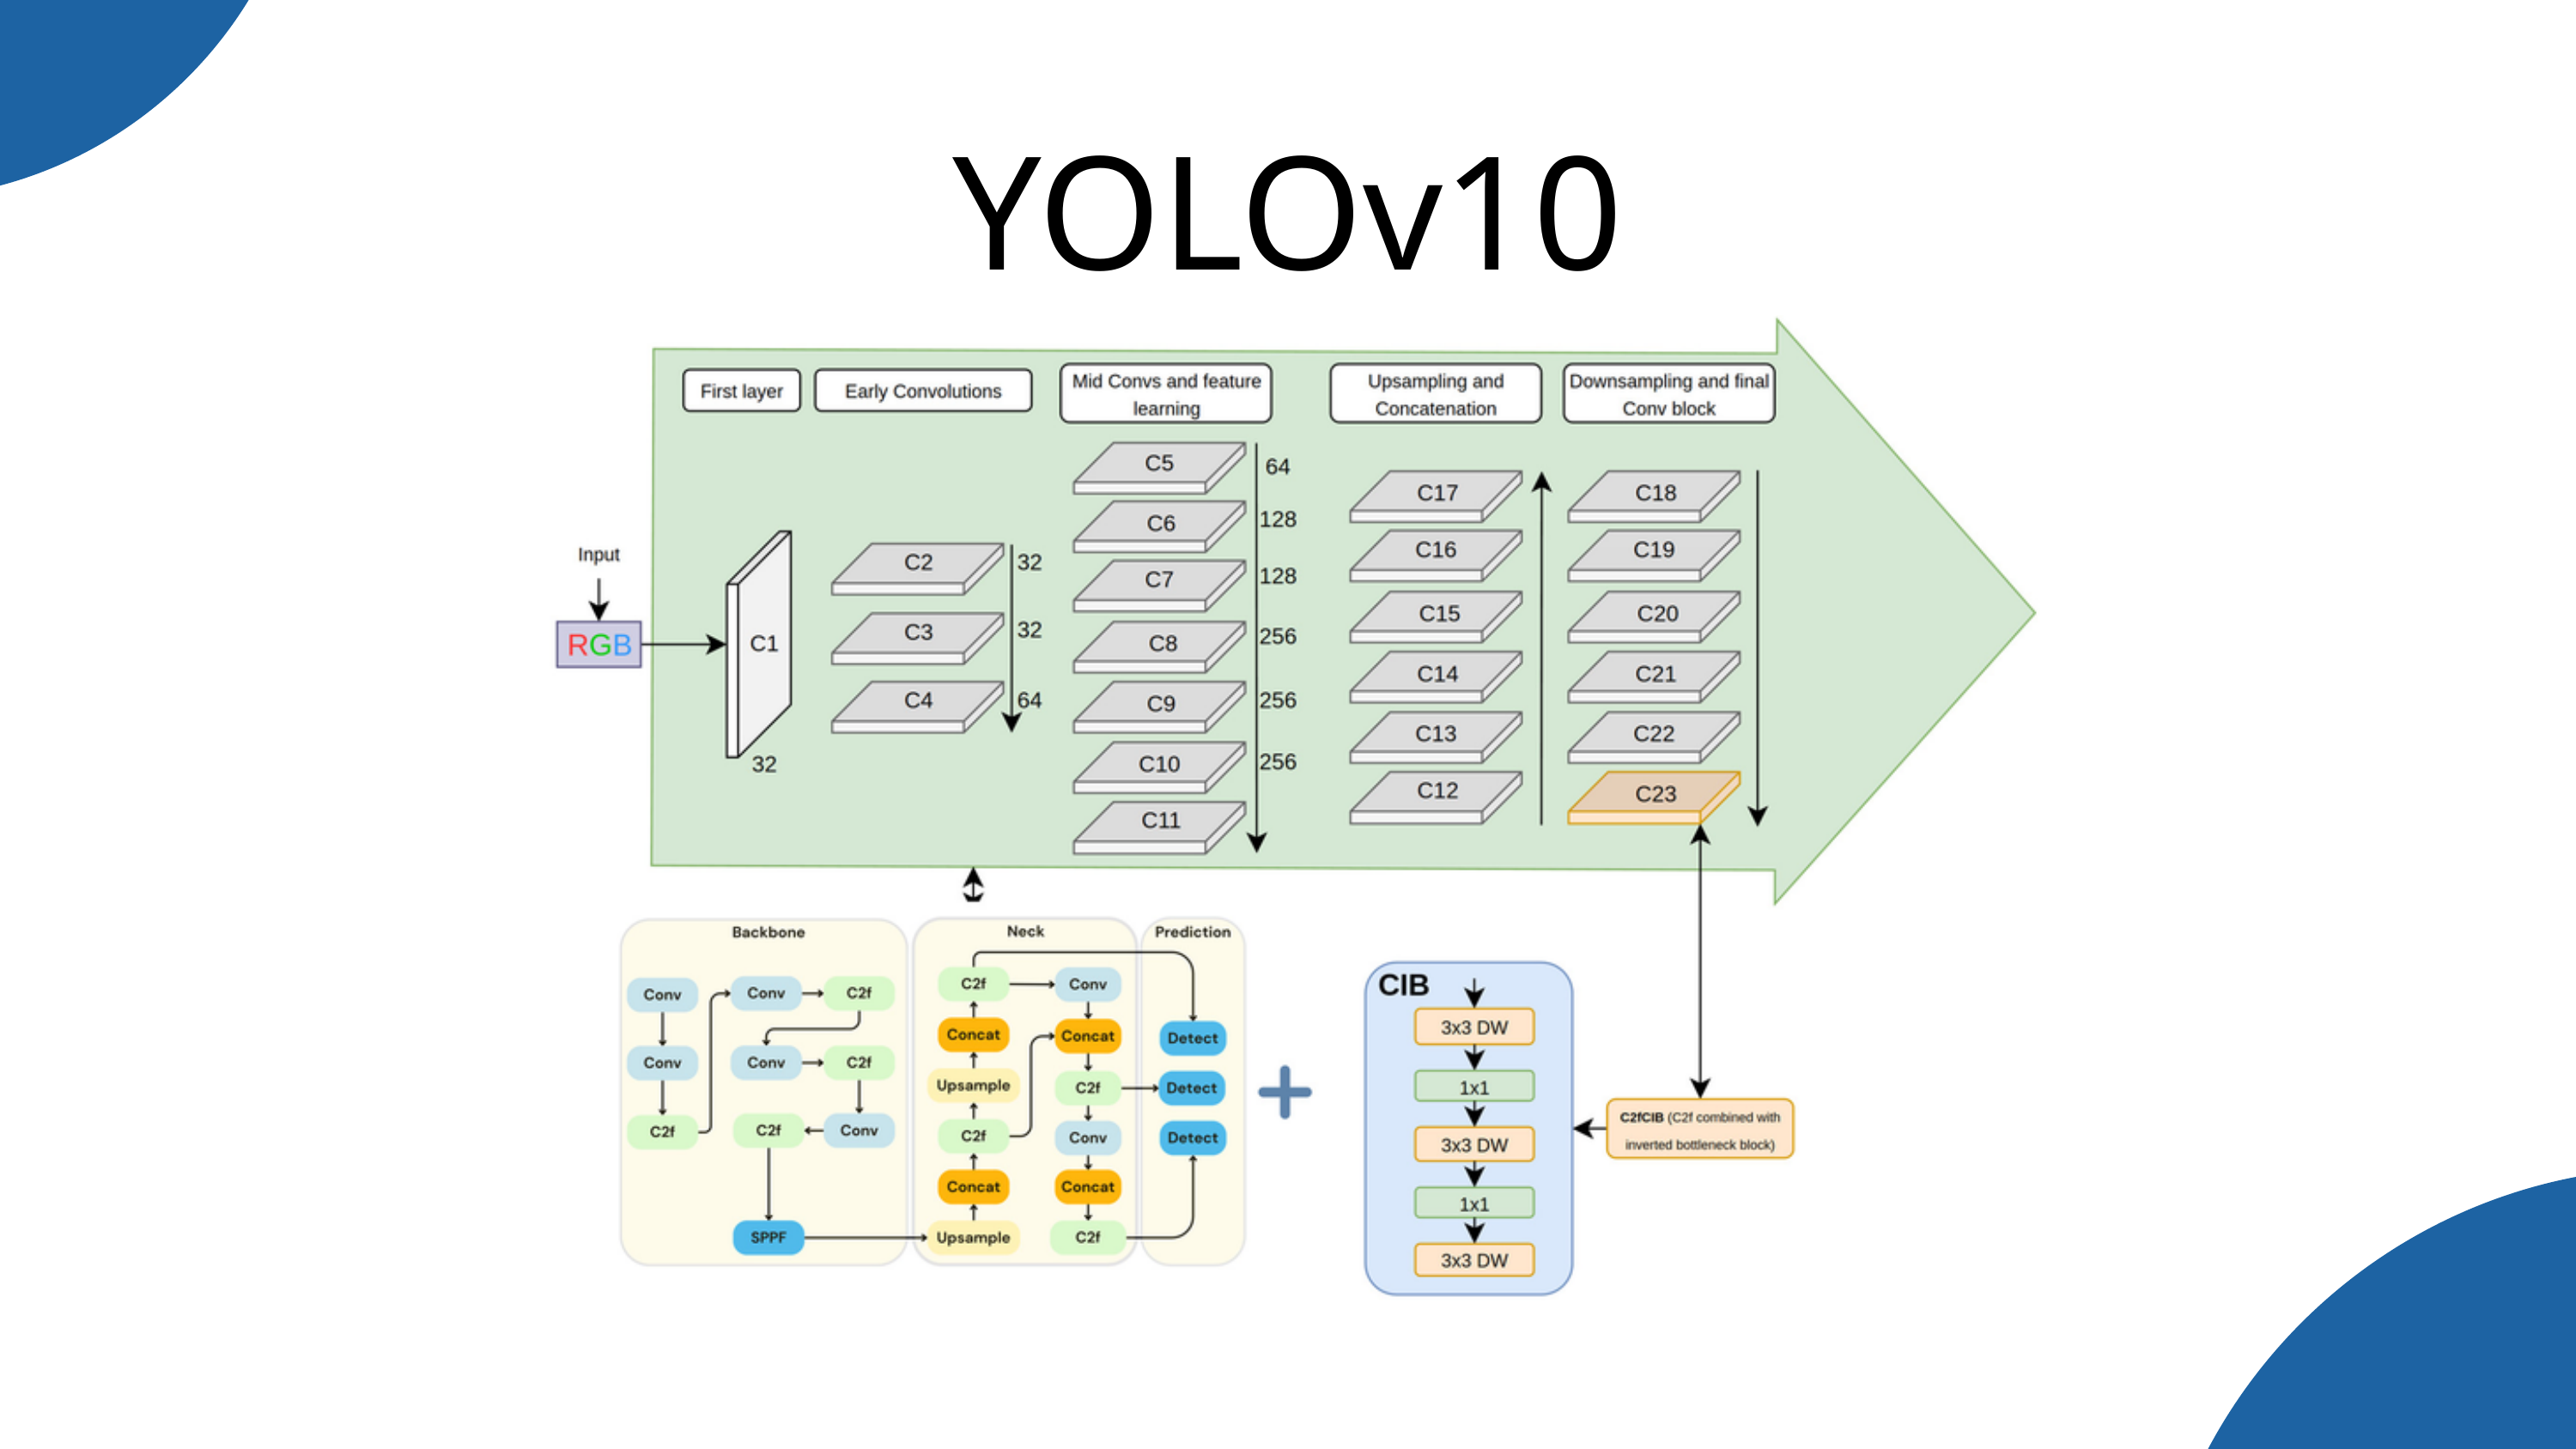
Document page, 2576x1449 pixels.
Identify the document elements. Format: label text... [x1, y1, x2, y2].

text_box [536, 315, 2040, 1304]
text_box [0, 0, 311, 200]
text_box YOLOv10 [924, 81, 1652, 302]
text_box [2146, 1167, 2576, 1449]
